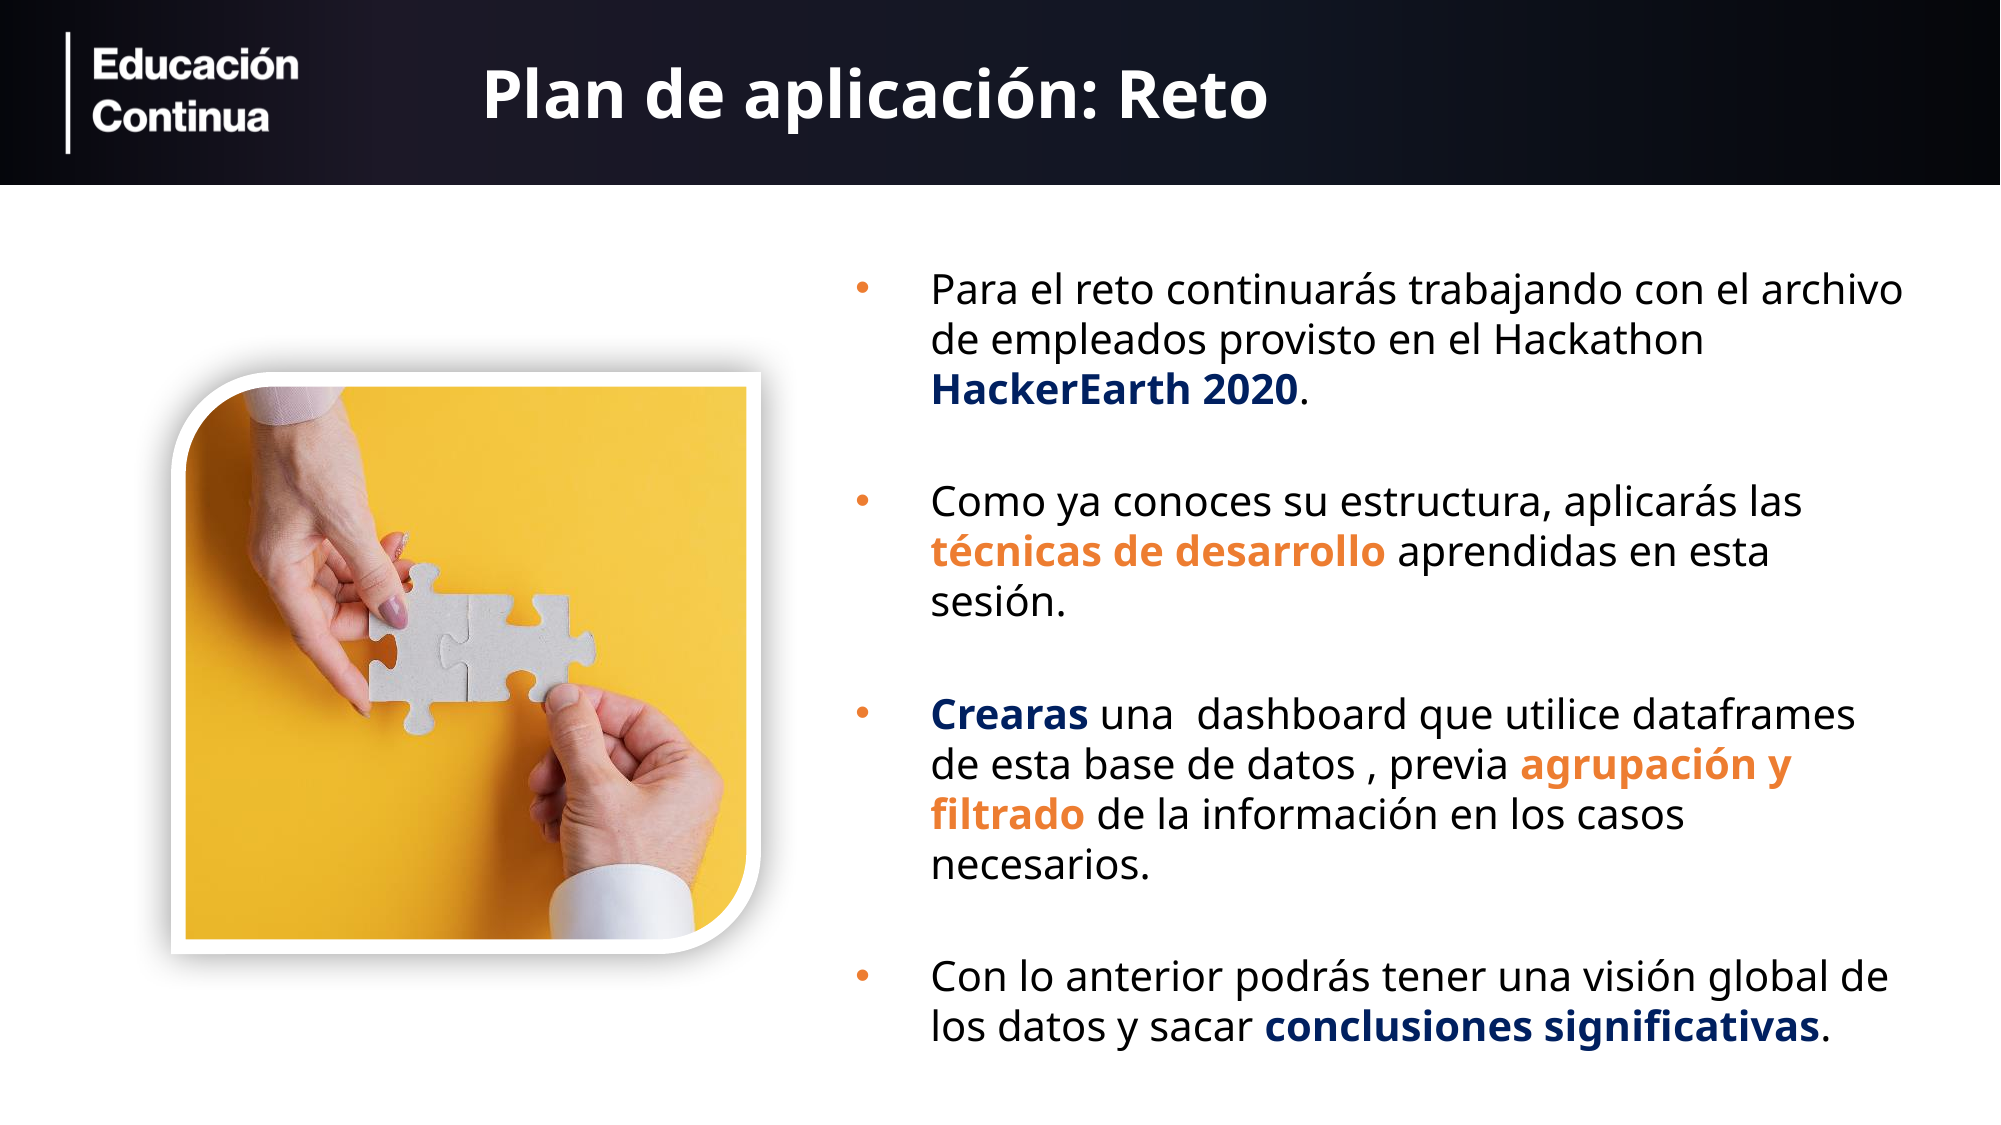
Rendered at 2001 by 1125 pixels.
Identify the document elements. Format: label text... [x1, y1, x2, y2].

title Plan de aplicación: Reto [466, 37, 1791, 146]
picture [0, 0, 2000, 185]
list Para el reto continuarás trabajando con el archivo de empleados provisto en el Hackathon HackerEarth 2020. Como ya conoces su estructura, aplicarás las técnicas de desarrollo aprendidas en esta sesión. Crearas una dashboard que utilice dataframes de esta base de datos , previa agrupación y filtrado de la información en los casos necesarios. Con lo anterior podrás tener una visión global de los datos y sacar conclusiones significativas. [840, 224, 1931, 1089]
picture [178, 379, 754, 947]
